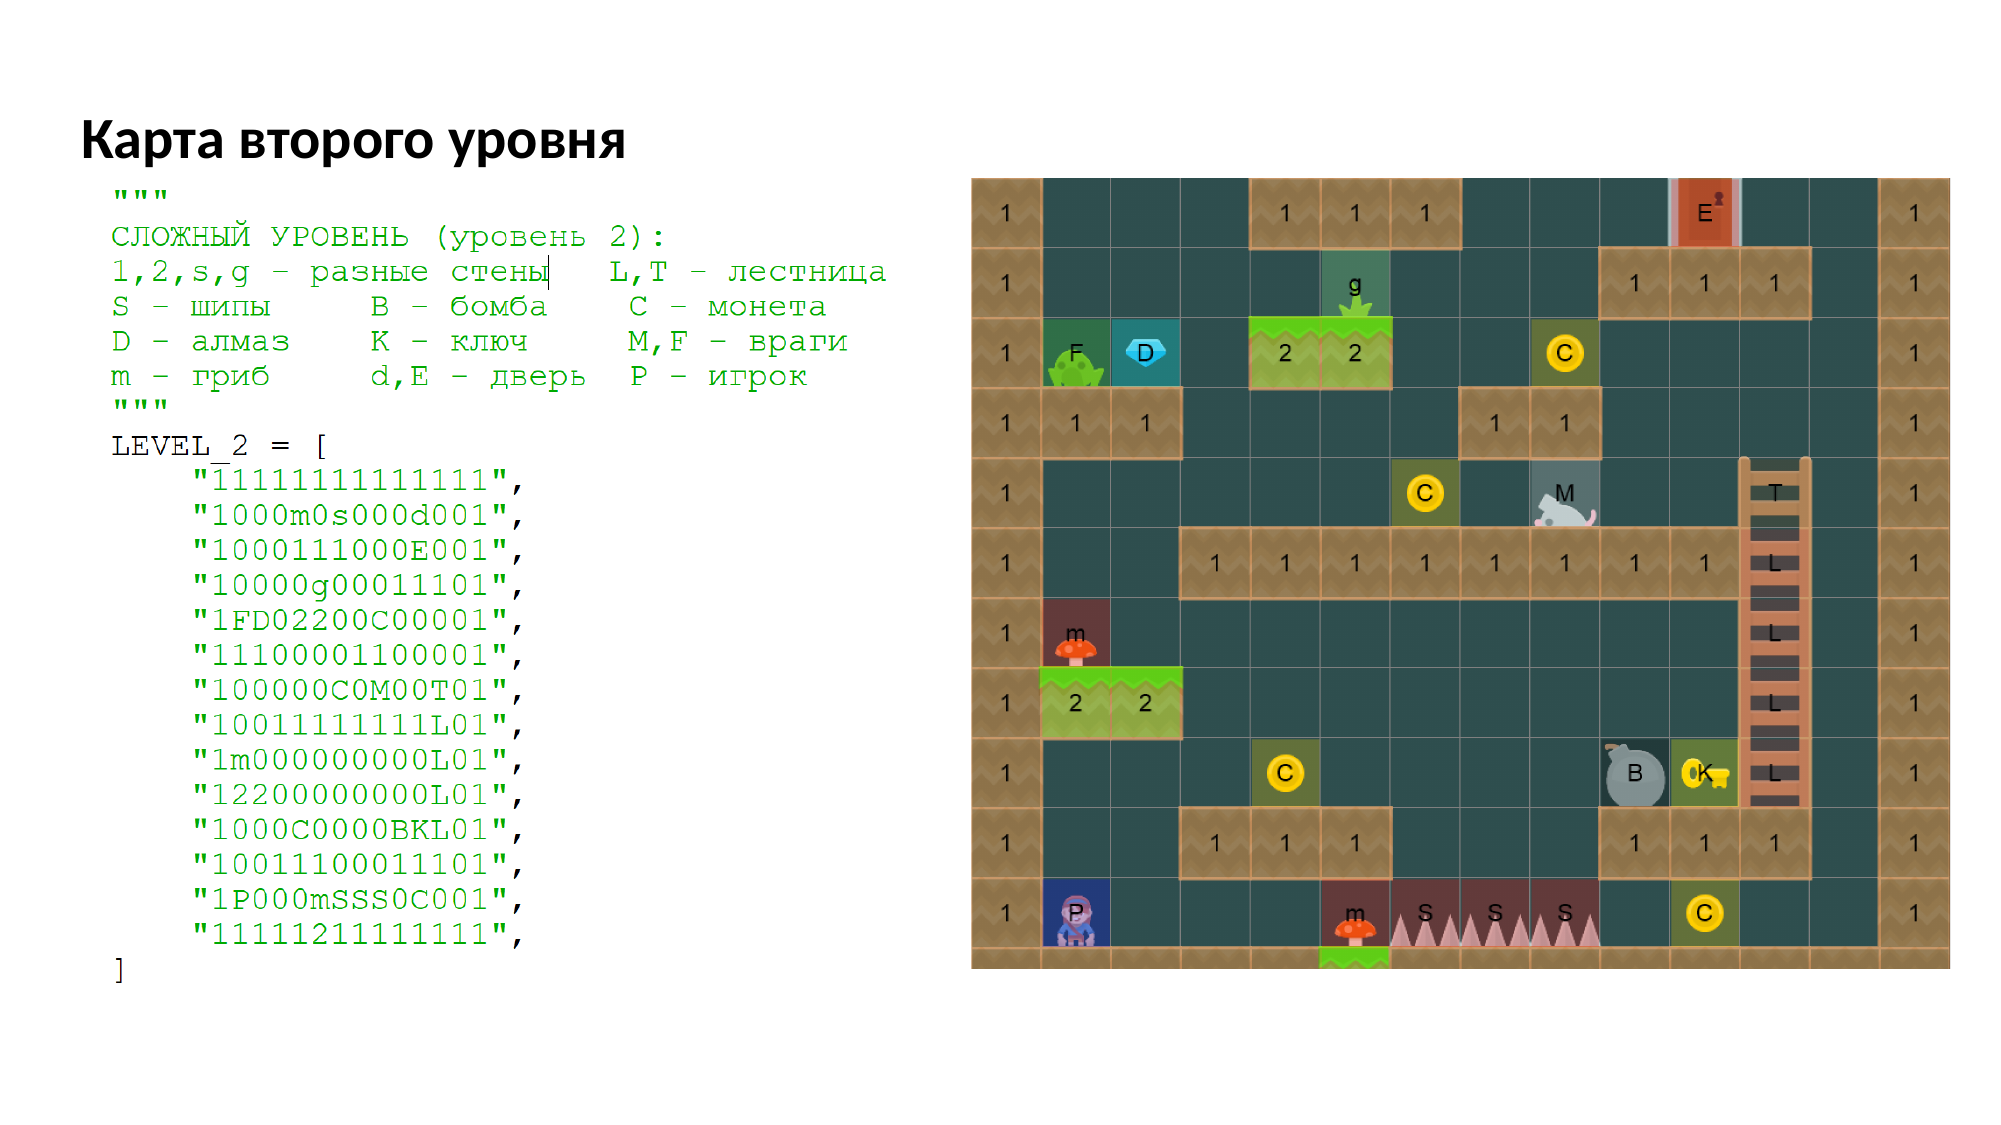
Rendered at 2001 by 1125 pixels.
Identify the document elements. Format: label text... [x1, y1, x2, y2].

picture [971, 178, 1951, 969]
picture [107, 178, 907, 1001]
text_box Карта второго уровня [66, 93, 1067, 178]
